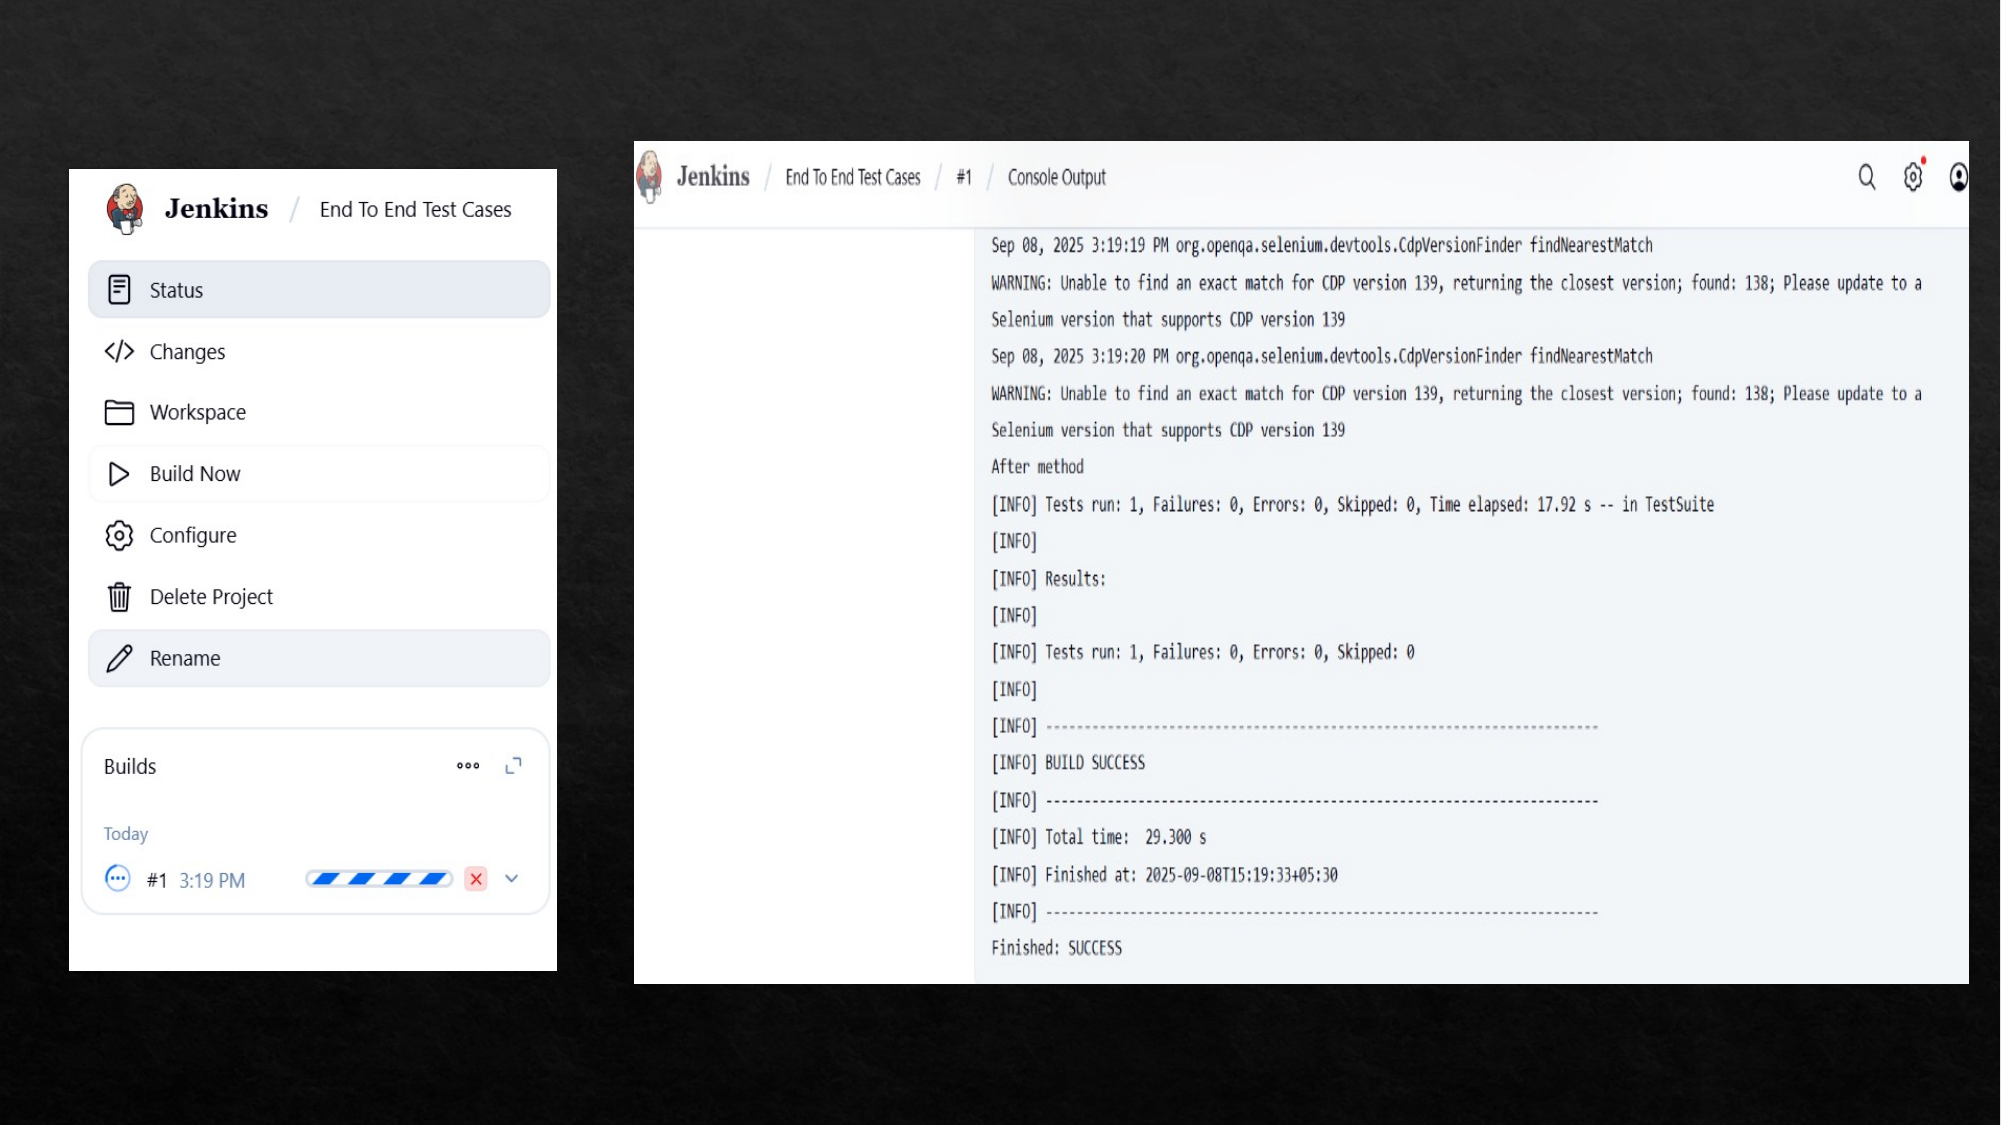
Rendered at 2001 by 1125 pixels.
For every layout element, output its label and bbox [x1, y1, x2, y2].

list [69, 169, 557, 971]
picture [634, 141, 1969, 984]
